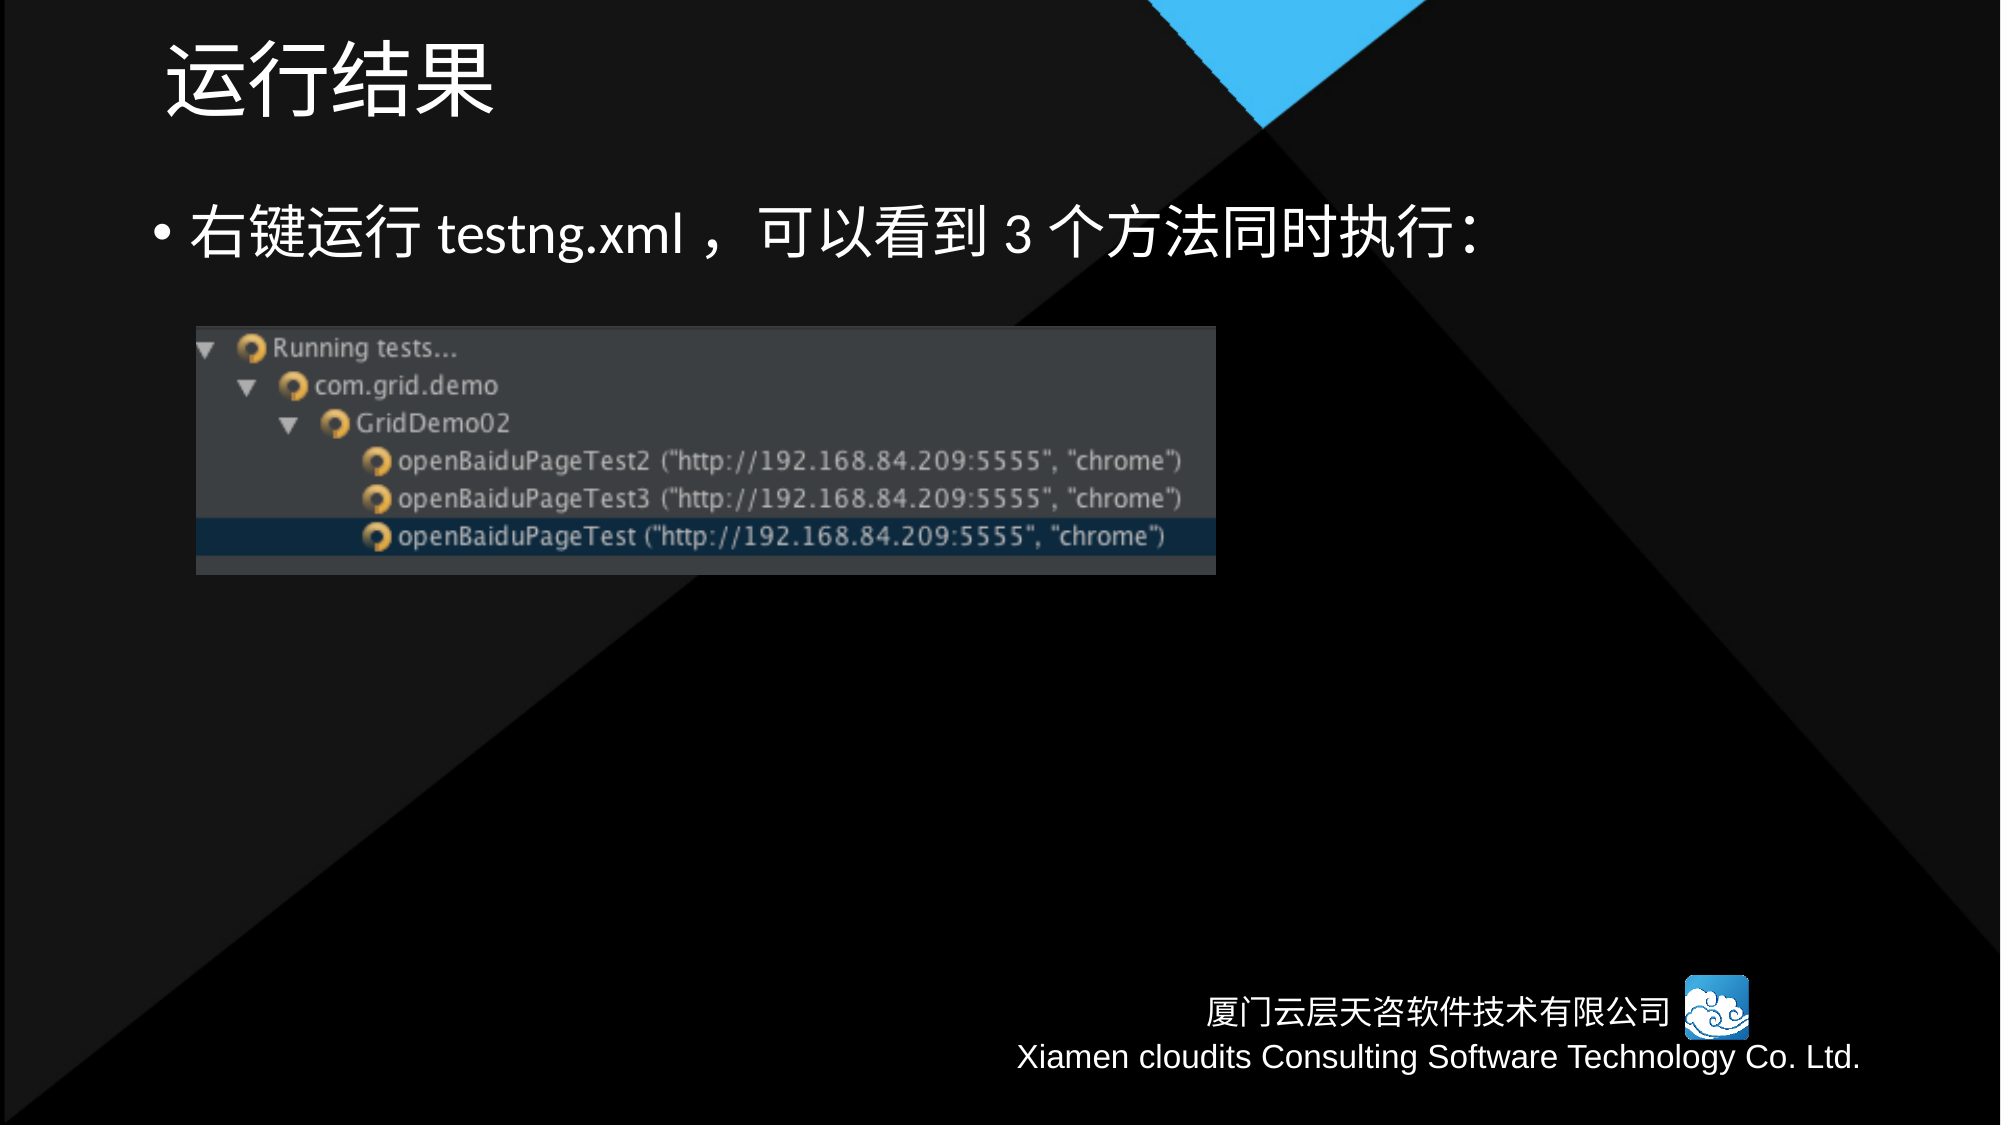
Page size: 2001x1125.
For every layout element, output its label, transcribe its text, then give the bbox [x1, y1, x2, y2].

title 运行结果 [149, 31, 1862, 120]
list 右键运行testng.xml，可以看到3个方法同时执行： [137, 196, 1851, 988]
picture [0, 0, 2001, 1125]
